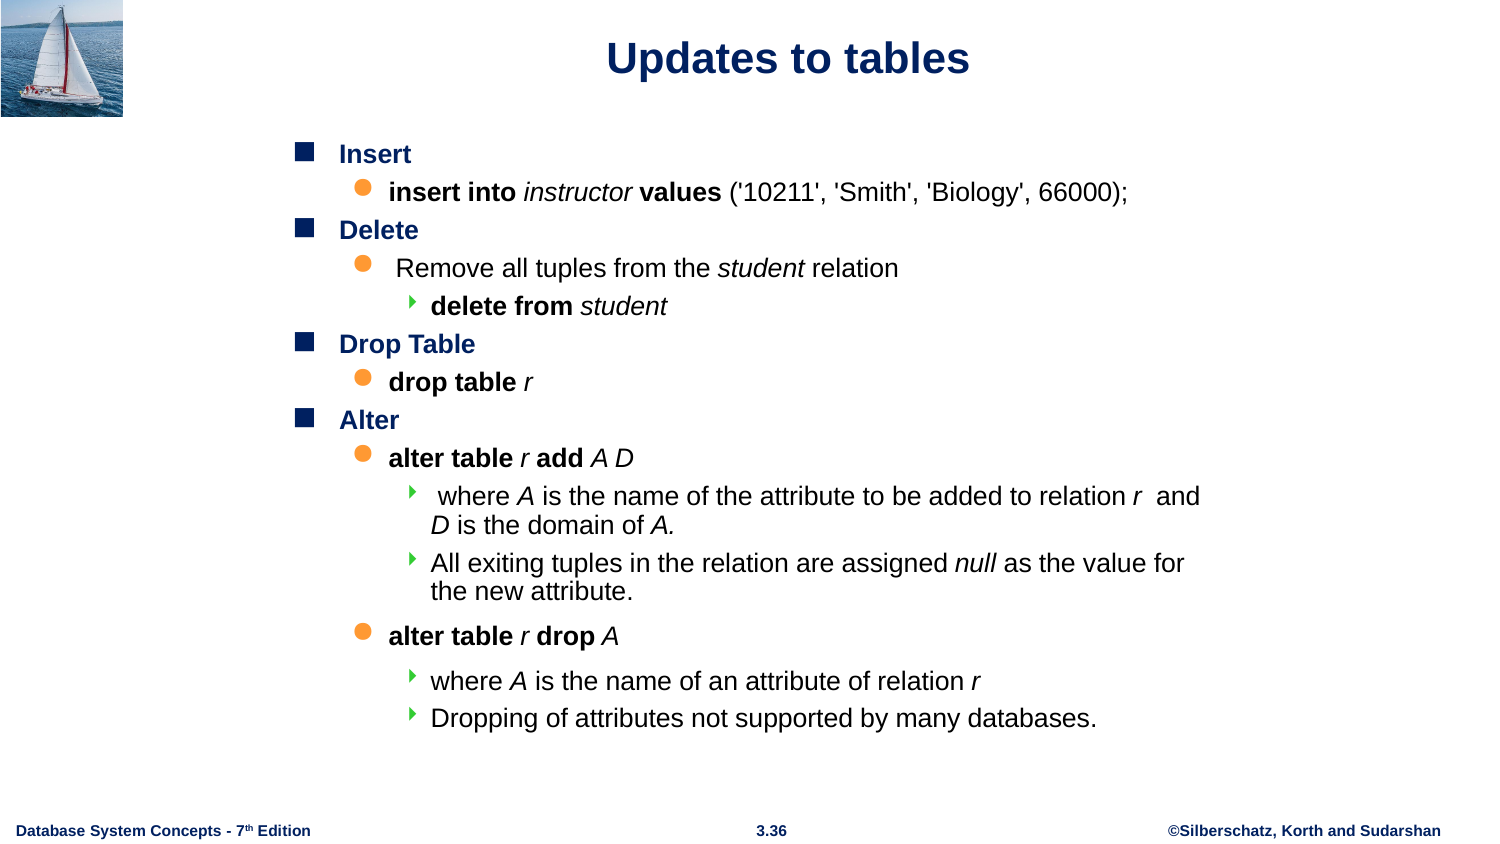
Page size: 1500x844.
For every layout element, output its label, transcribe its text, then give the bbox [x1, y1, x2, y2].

title Updates to tables [125, 14, 1452, 90]
picture [0, 0, 123, 117]
list Insert insert into instructor values ('10211', 'Smith', 'Biology', 66000); Delete Remove all tuples from the student relation delete from student Drop Table drop table r Alter alter table r add A D where A is the name of the attribute to be added to relation r and D is the domain of A. All exiting tuples in the relation are assigned null as the value for the new attribute. alter table r drop A where A is the name of an attribute of relation r Dropping of attributes not supported by many databases. [282, 133, 1231, 769]
